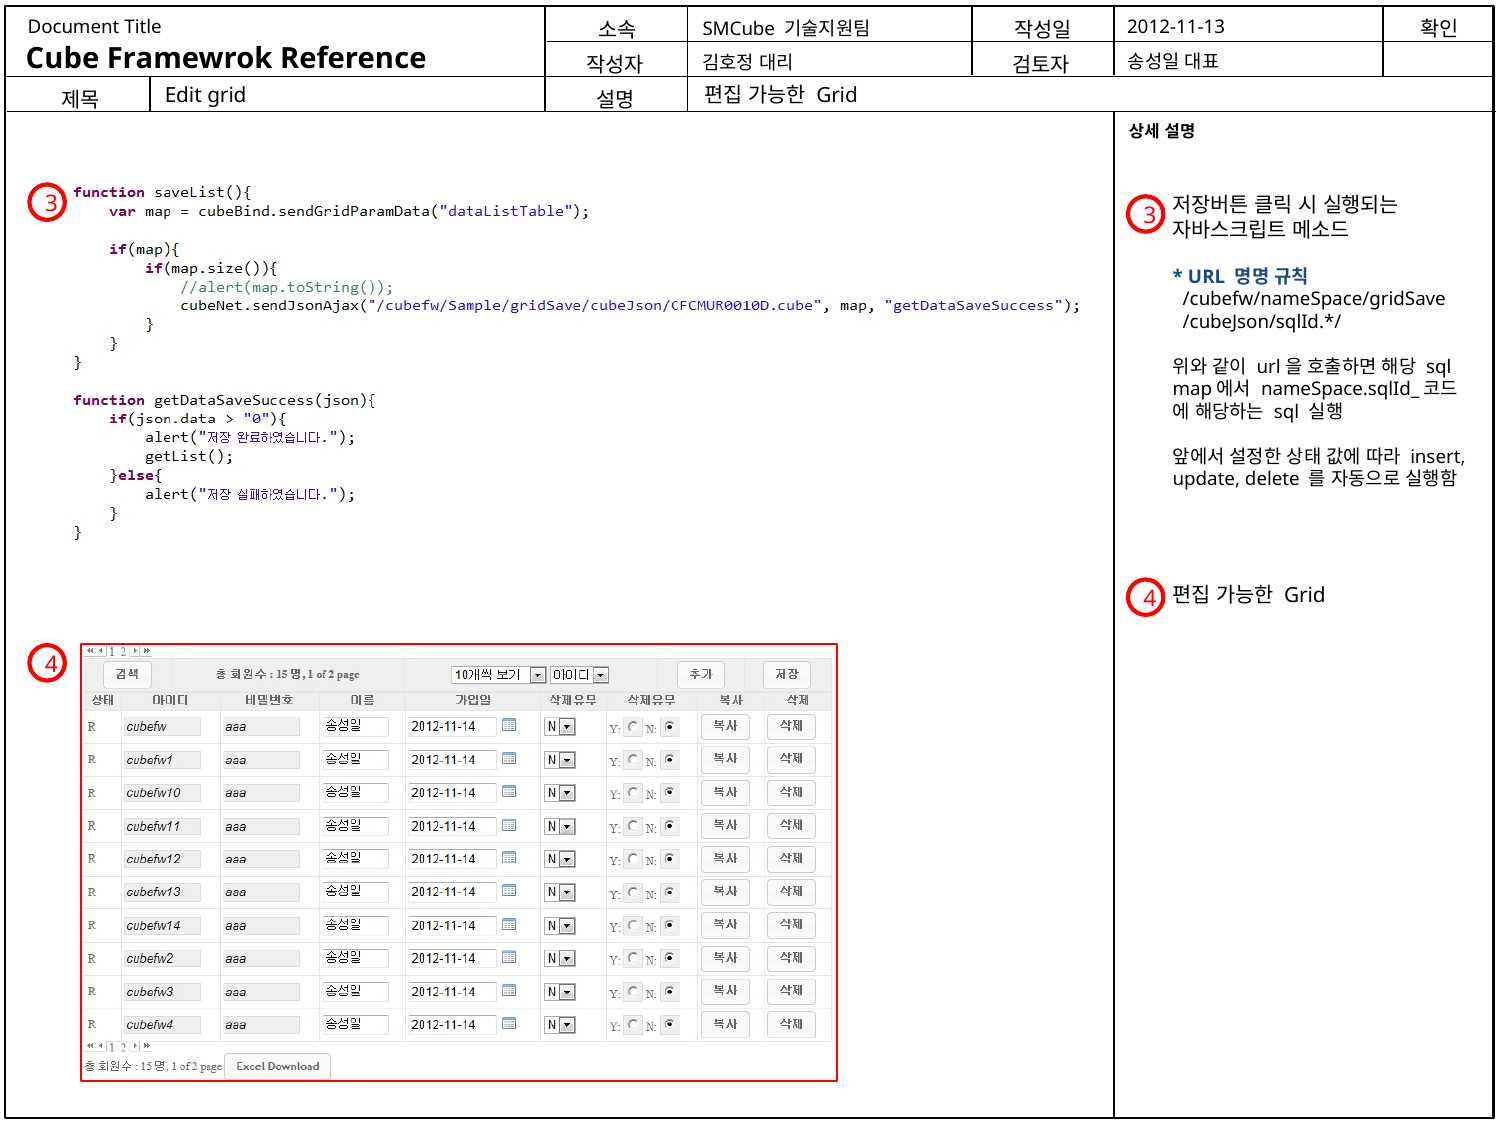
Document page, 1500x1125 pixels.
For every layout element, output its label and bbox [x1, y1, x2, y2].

text_box [5, 5, 1497, 1118]
picture [68, 184, 1079, 541]
picture [81, 644, 836, 1081]
